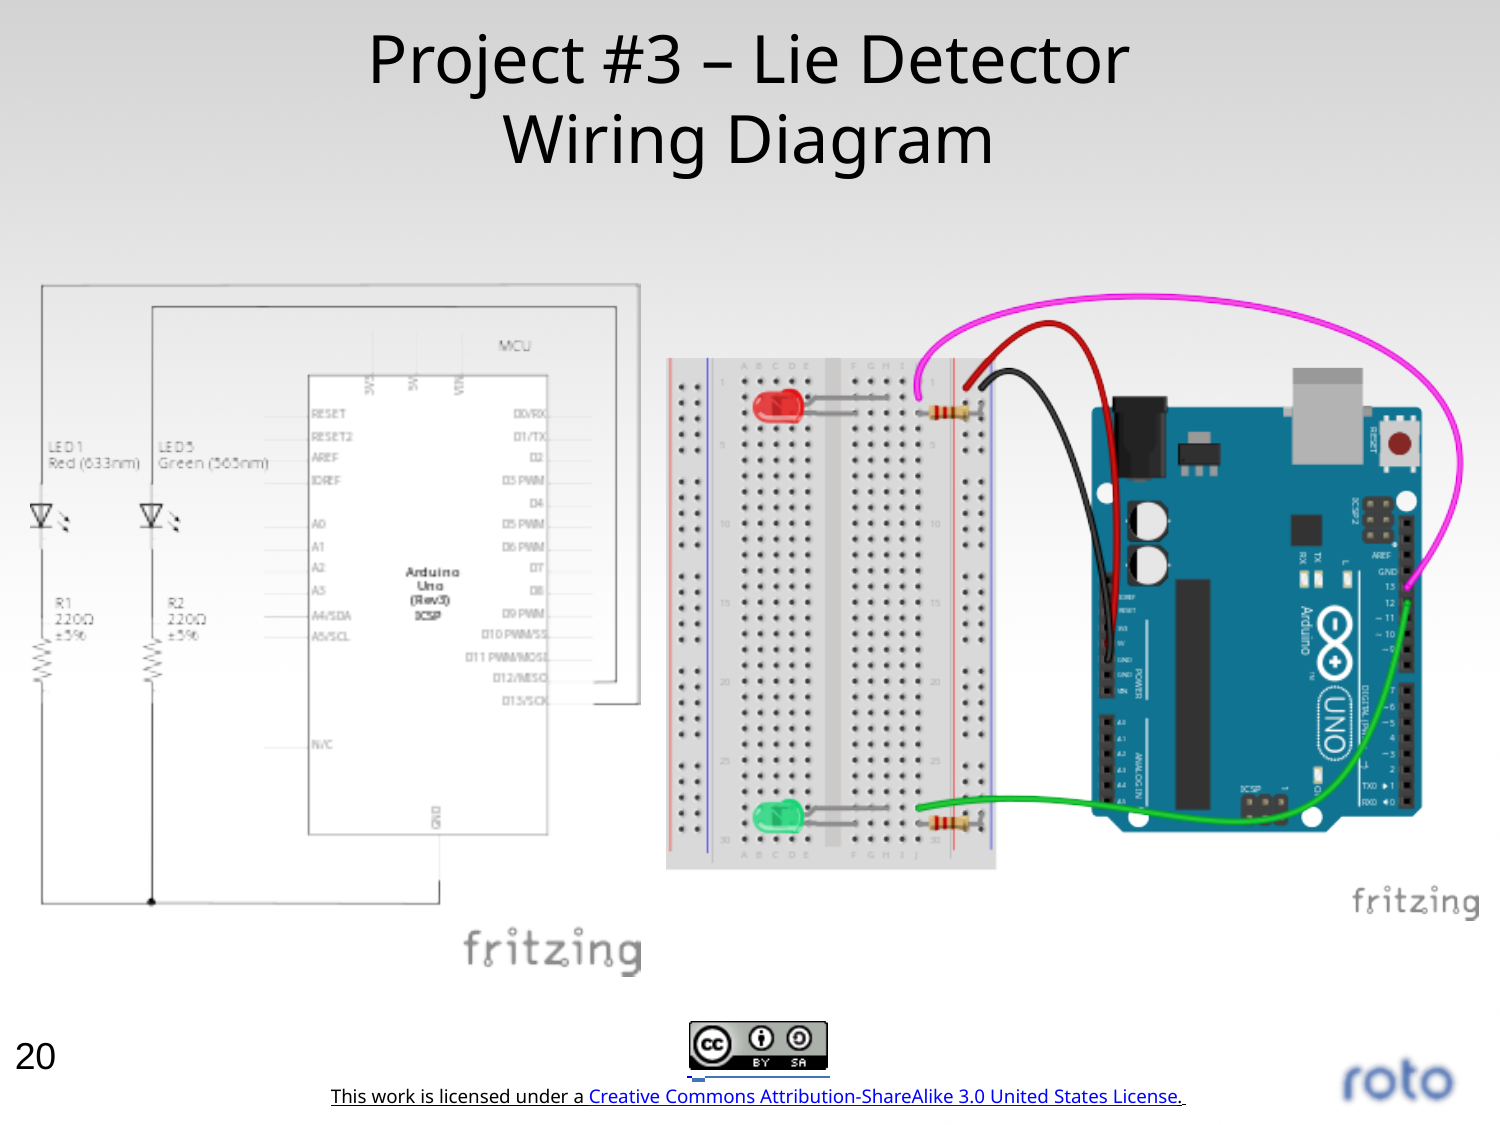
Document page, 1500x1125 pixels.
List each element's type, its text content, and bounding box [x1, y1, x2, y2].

picture [0, 0, 1500, 1125]
title Project #3 – Lie Detector Wiring Diagram [112, 2, 1388, 190]
